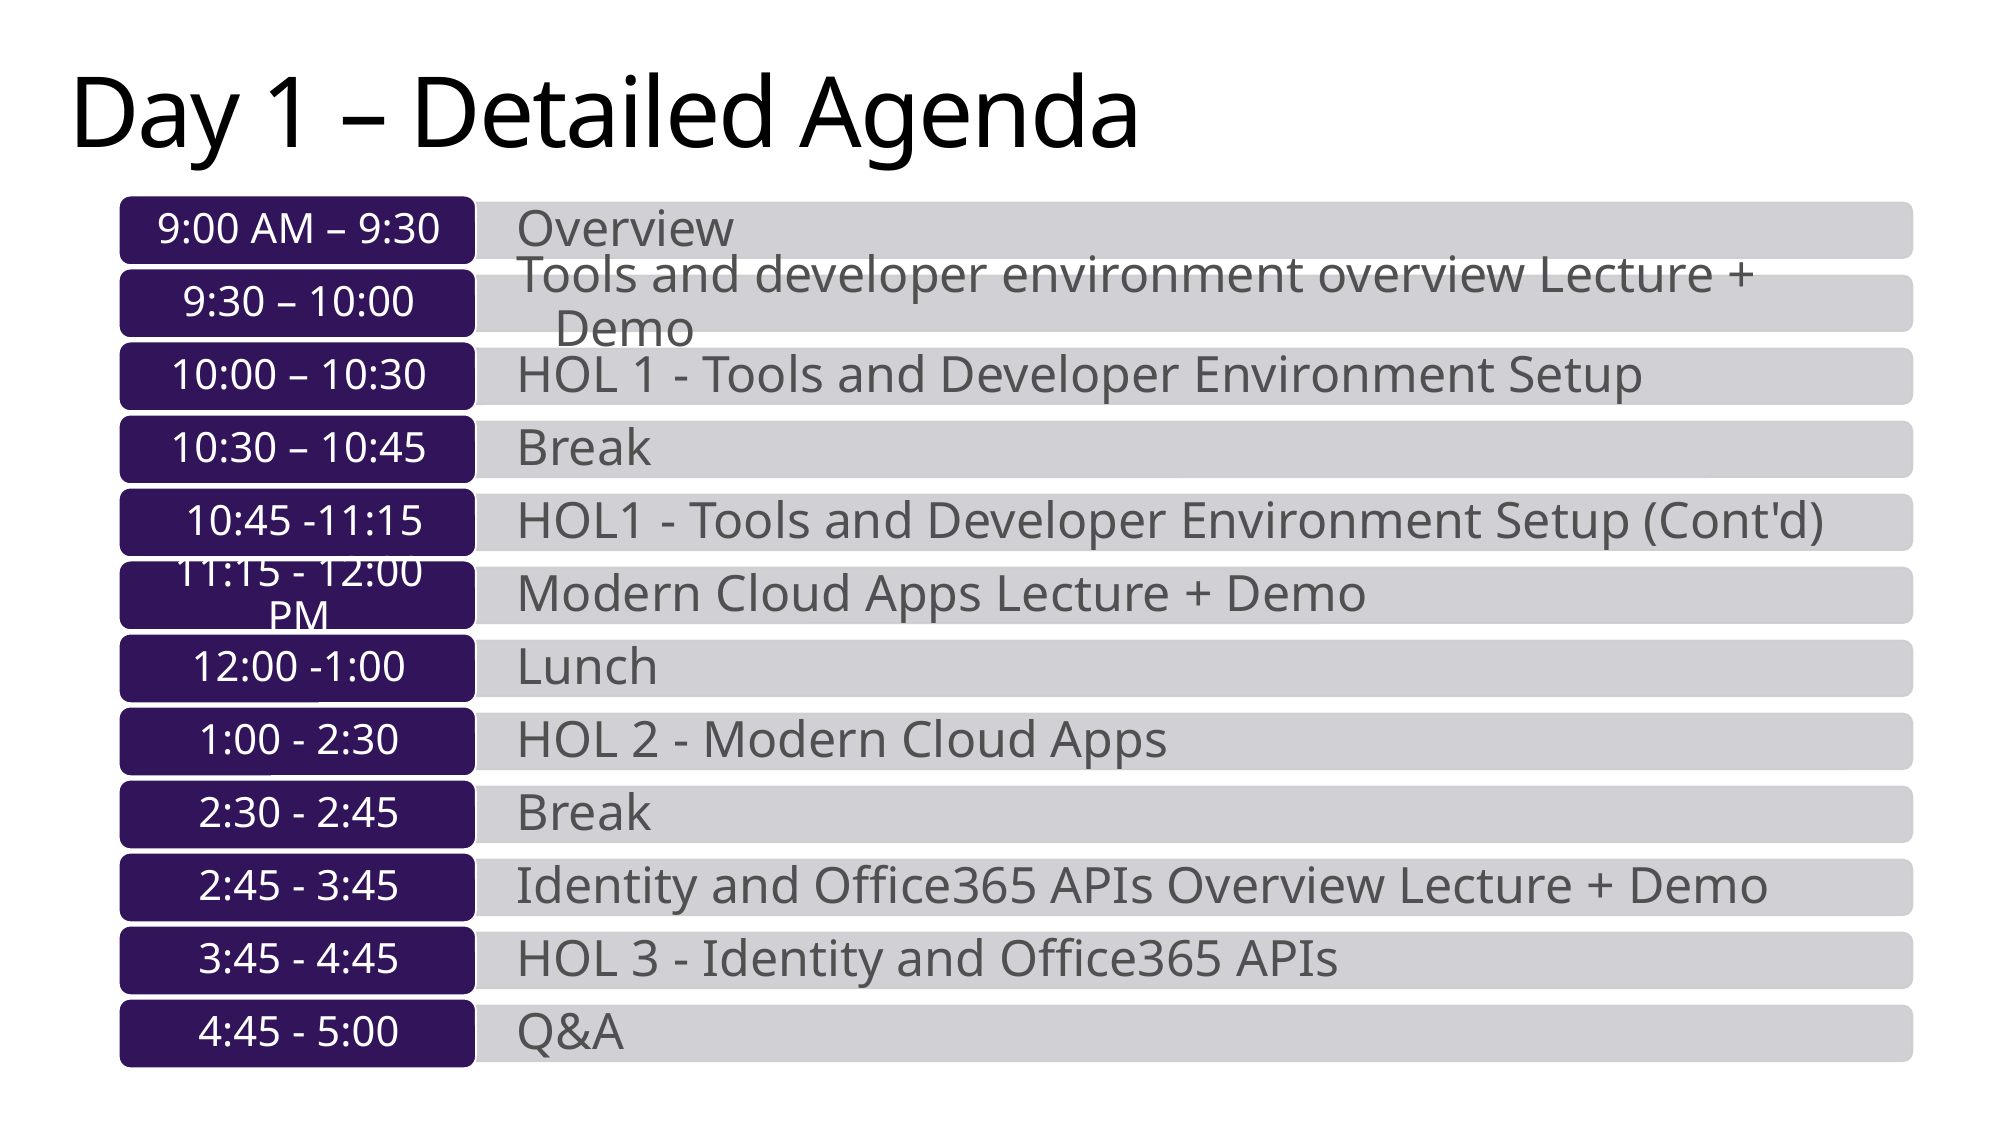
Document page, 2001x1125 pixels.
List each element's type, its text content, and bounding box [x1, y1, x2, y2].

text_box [74, 194, 1957, 1069]
title Day 1 – Detailed Agenda [44, 47, 1957, 196]
